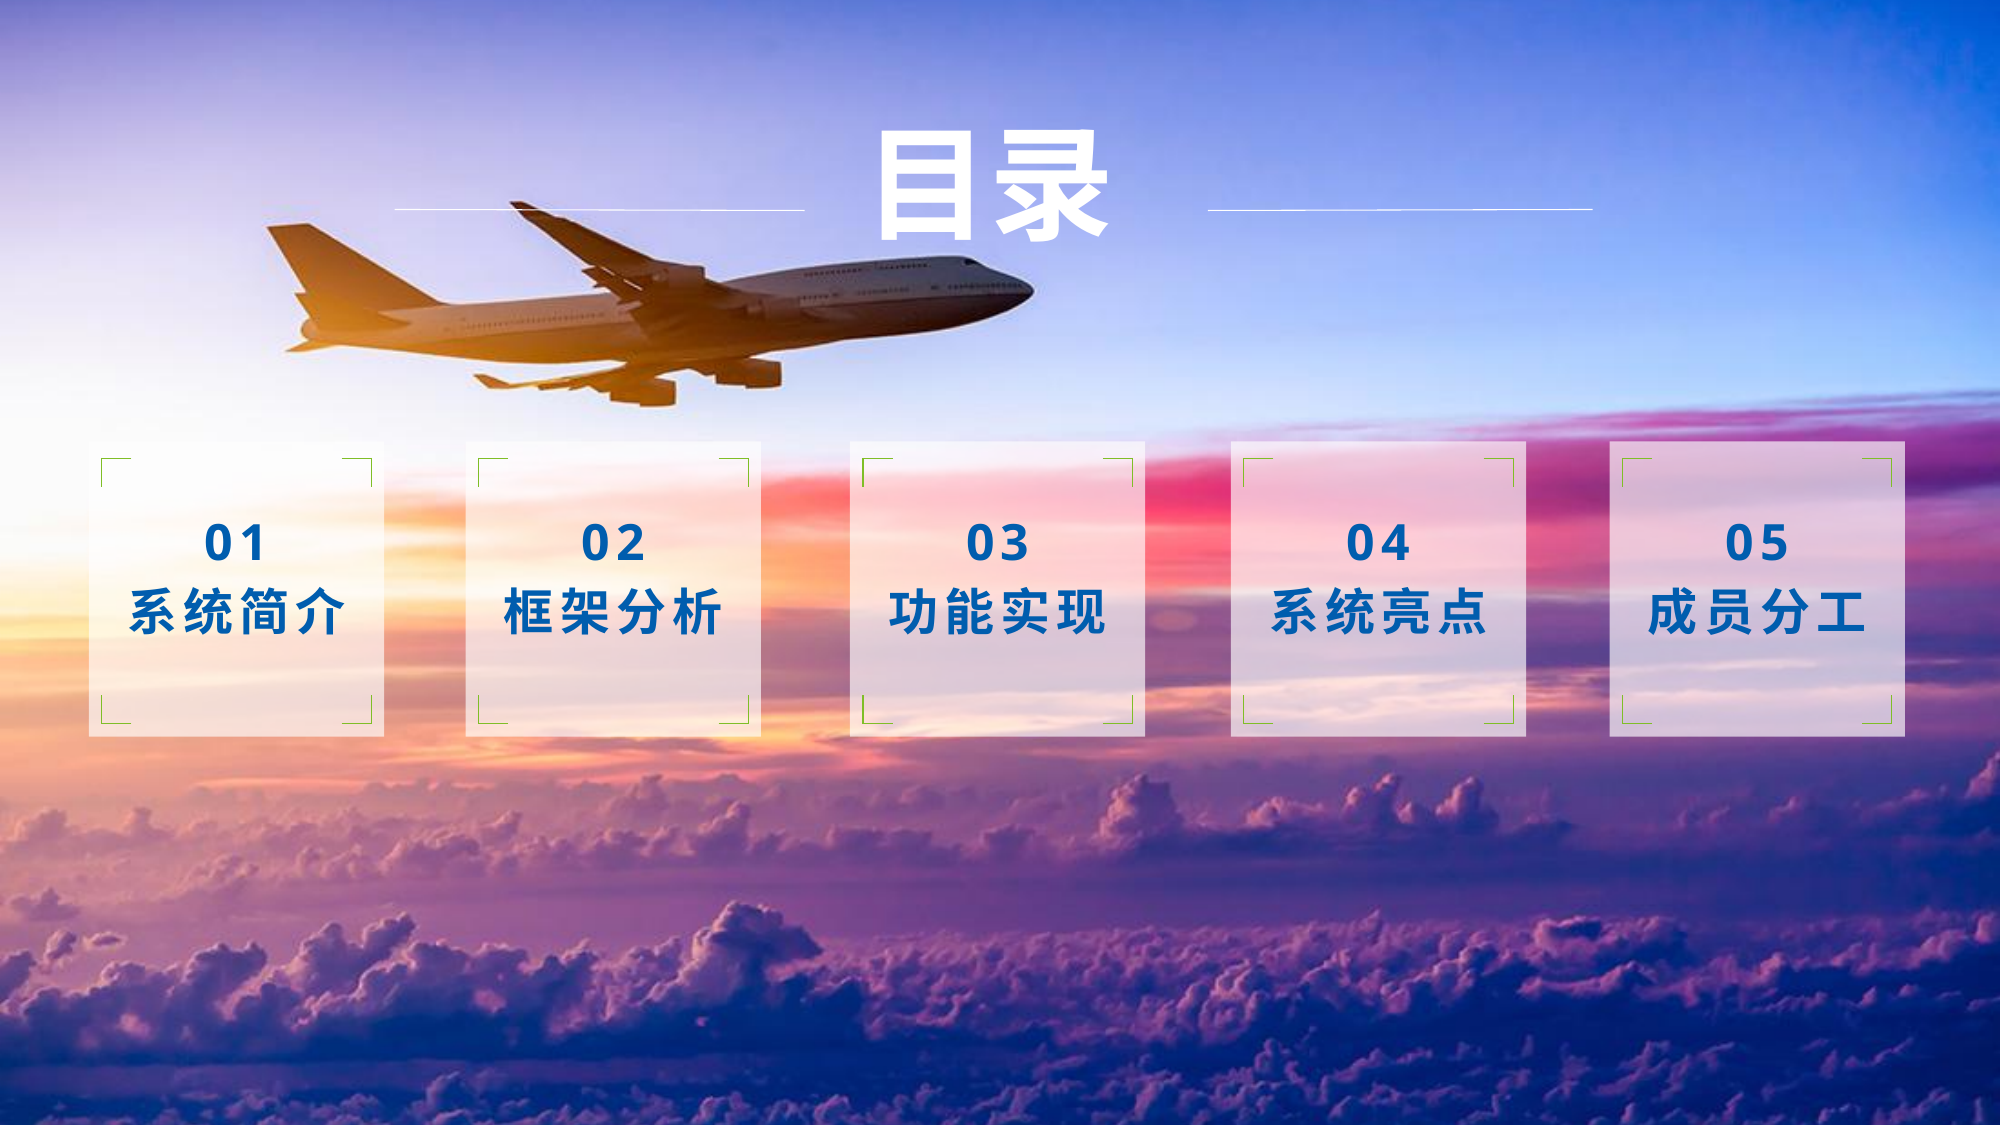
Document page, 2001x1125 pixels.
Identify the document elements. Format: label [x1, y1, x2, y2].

picture [0, 0, 2000, 1125]
text_box [849, 441, 1146, 737]
text_box [88, 441, 385, 737]
text_box [465, 441, 761, 737]
text_box [1230, 441, 1527, 737]
text_box [1609, 441, 1905, 737]
